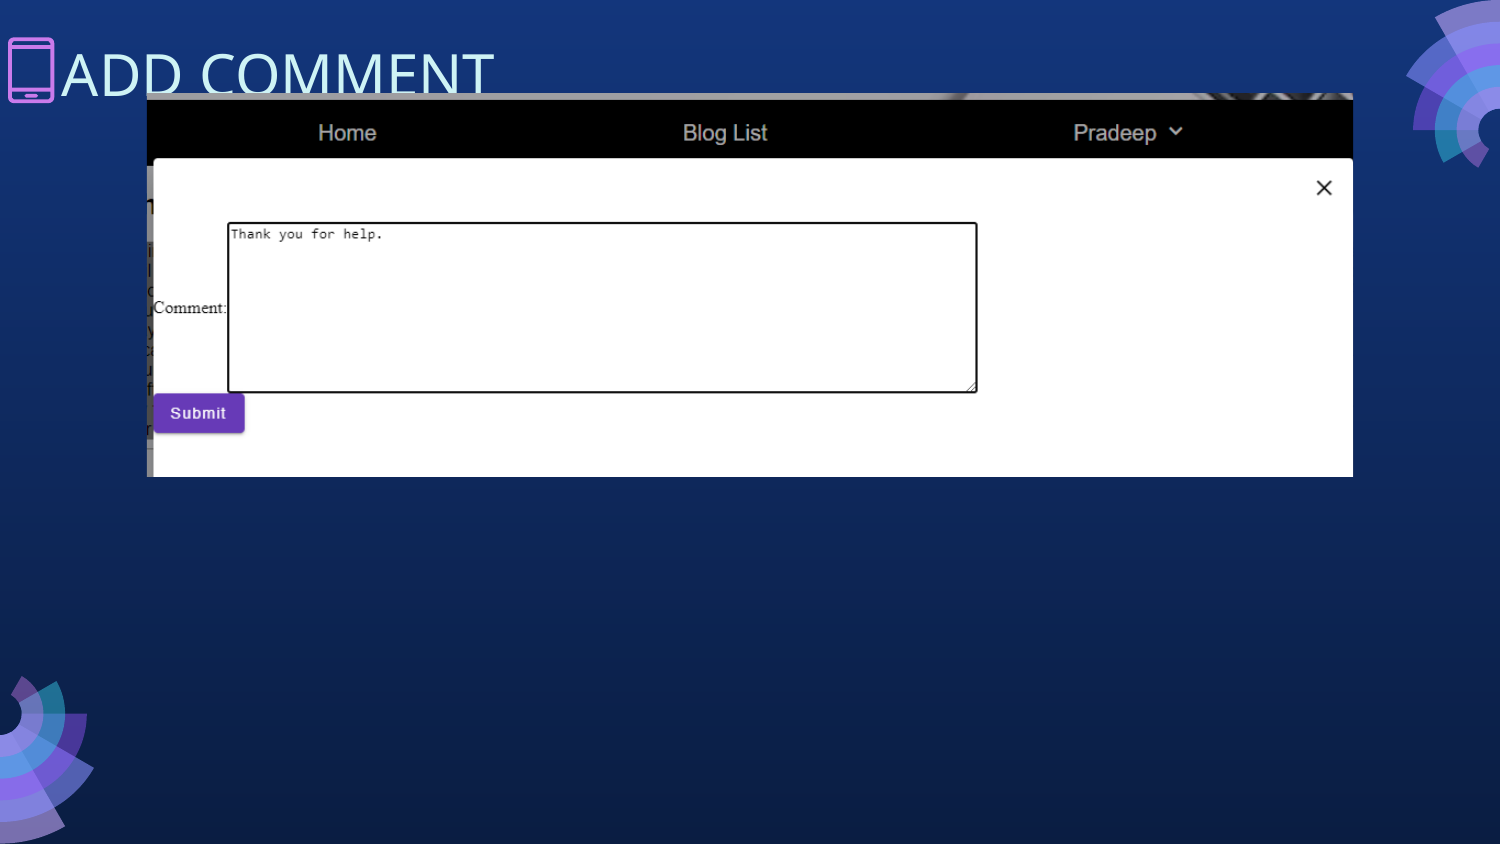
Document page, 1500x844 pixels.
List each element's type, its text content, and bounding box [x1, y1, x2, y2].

title ADD COMMENT [46, 23, 1311, 118]
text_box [7, 37, 55, 104]
picture [146, 93, 1354, 477]
